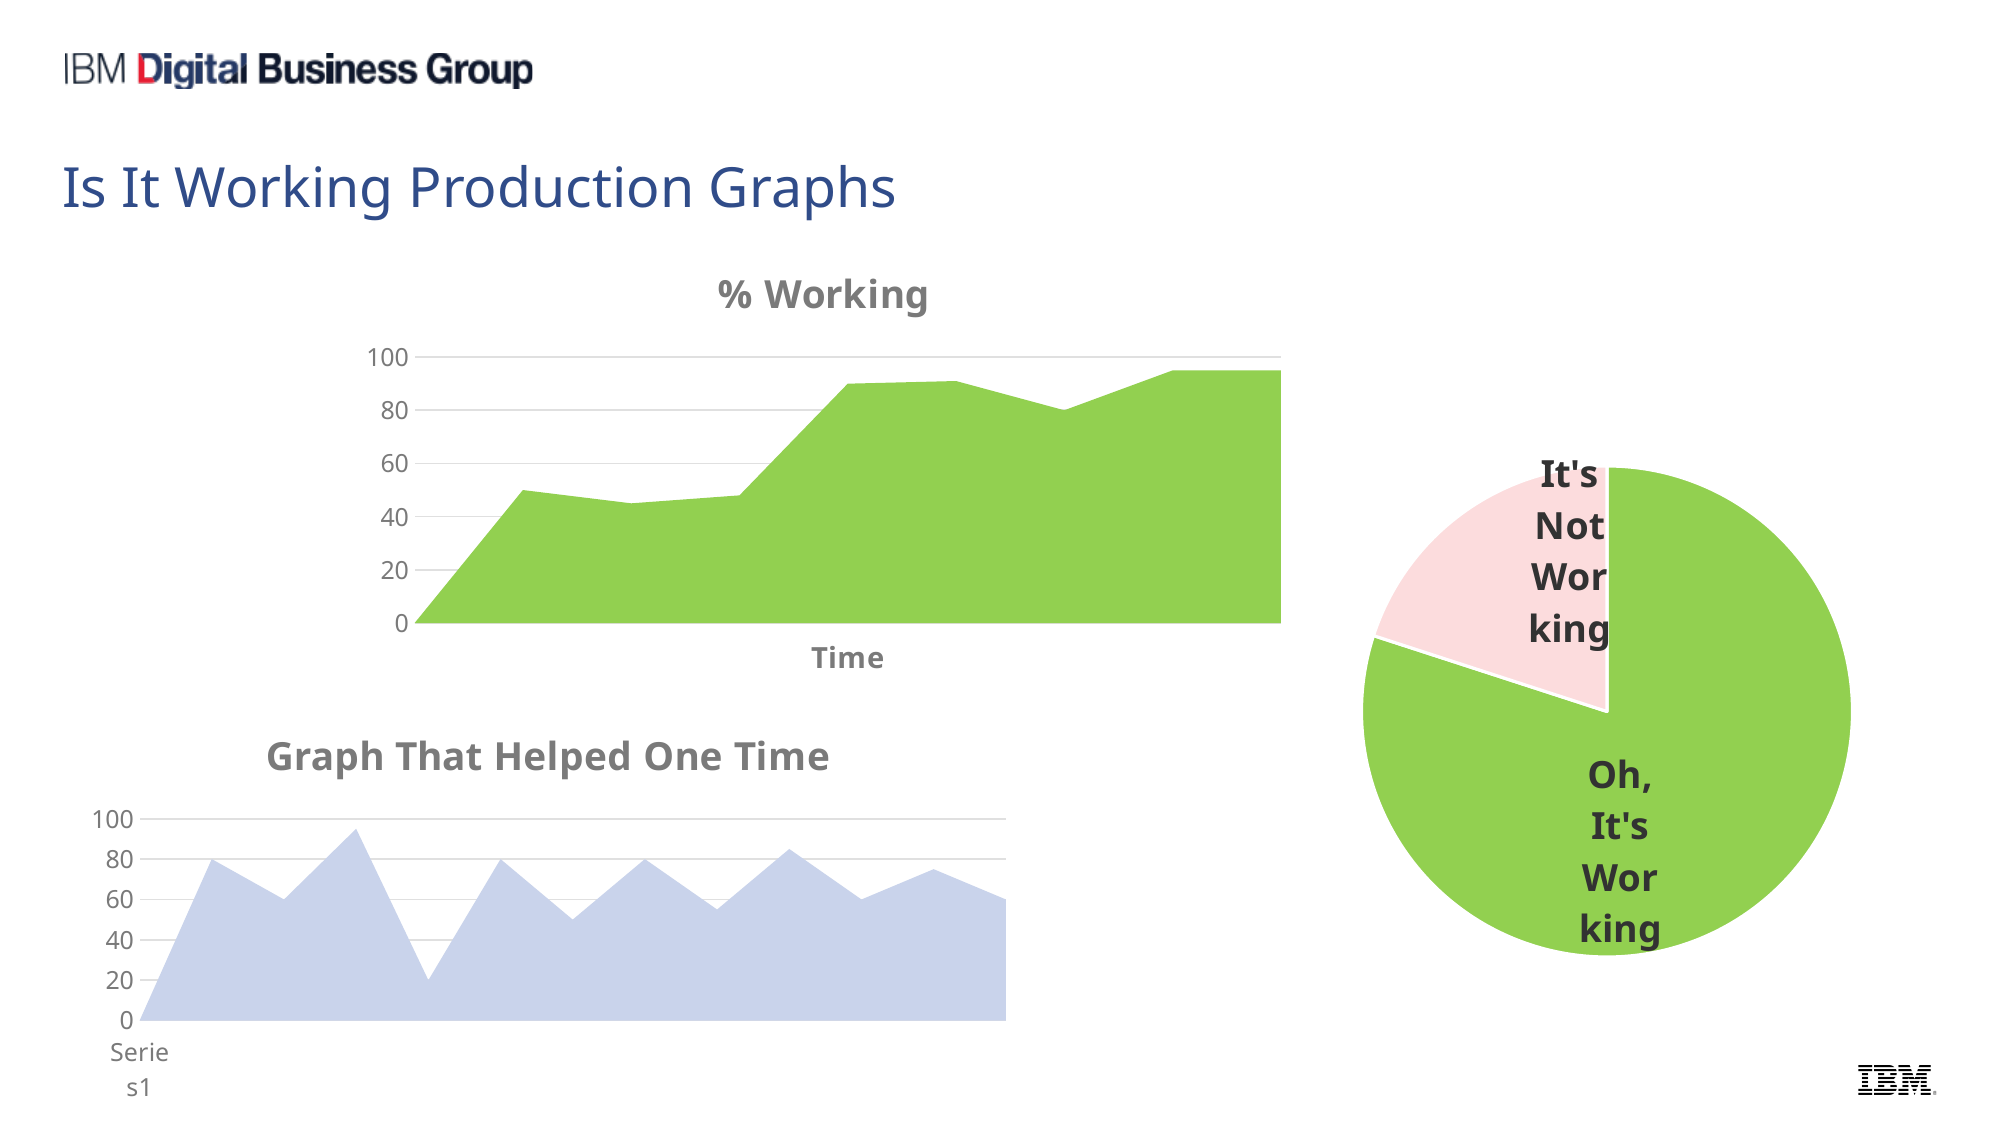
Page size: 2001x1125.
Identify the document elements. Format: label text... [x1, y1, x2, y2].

chart [72, 700, 1026, 1113]
chart [347, 237, 1977, 1053]
title Is It Working Production Graphs [62, 159, 1952, 221]
